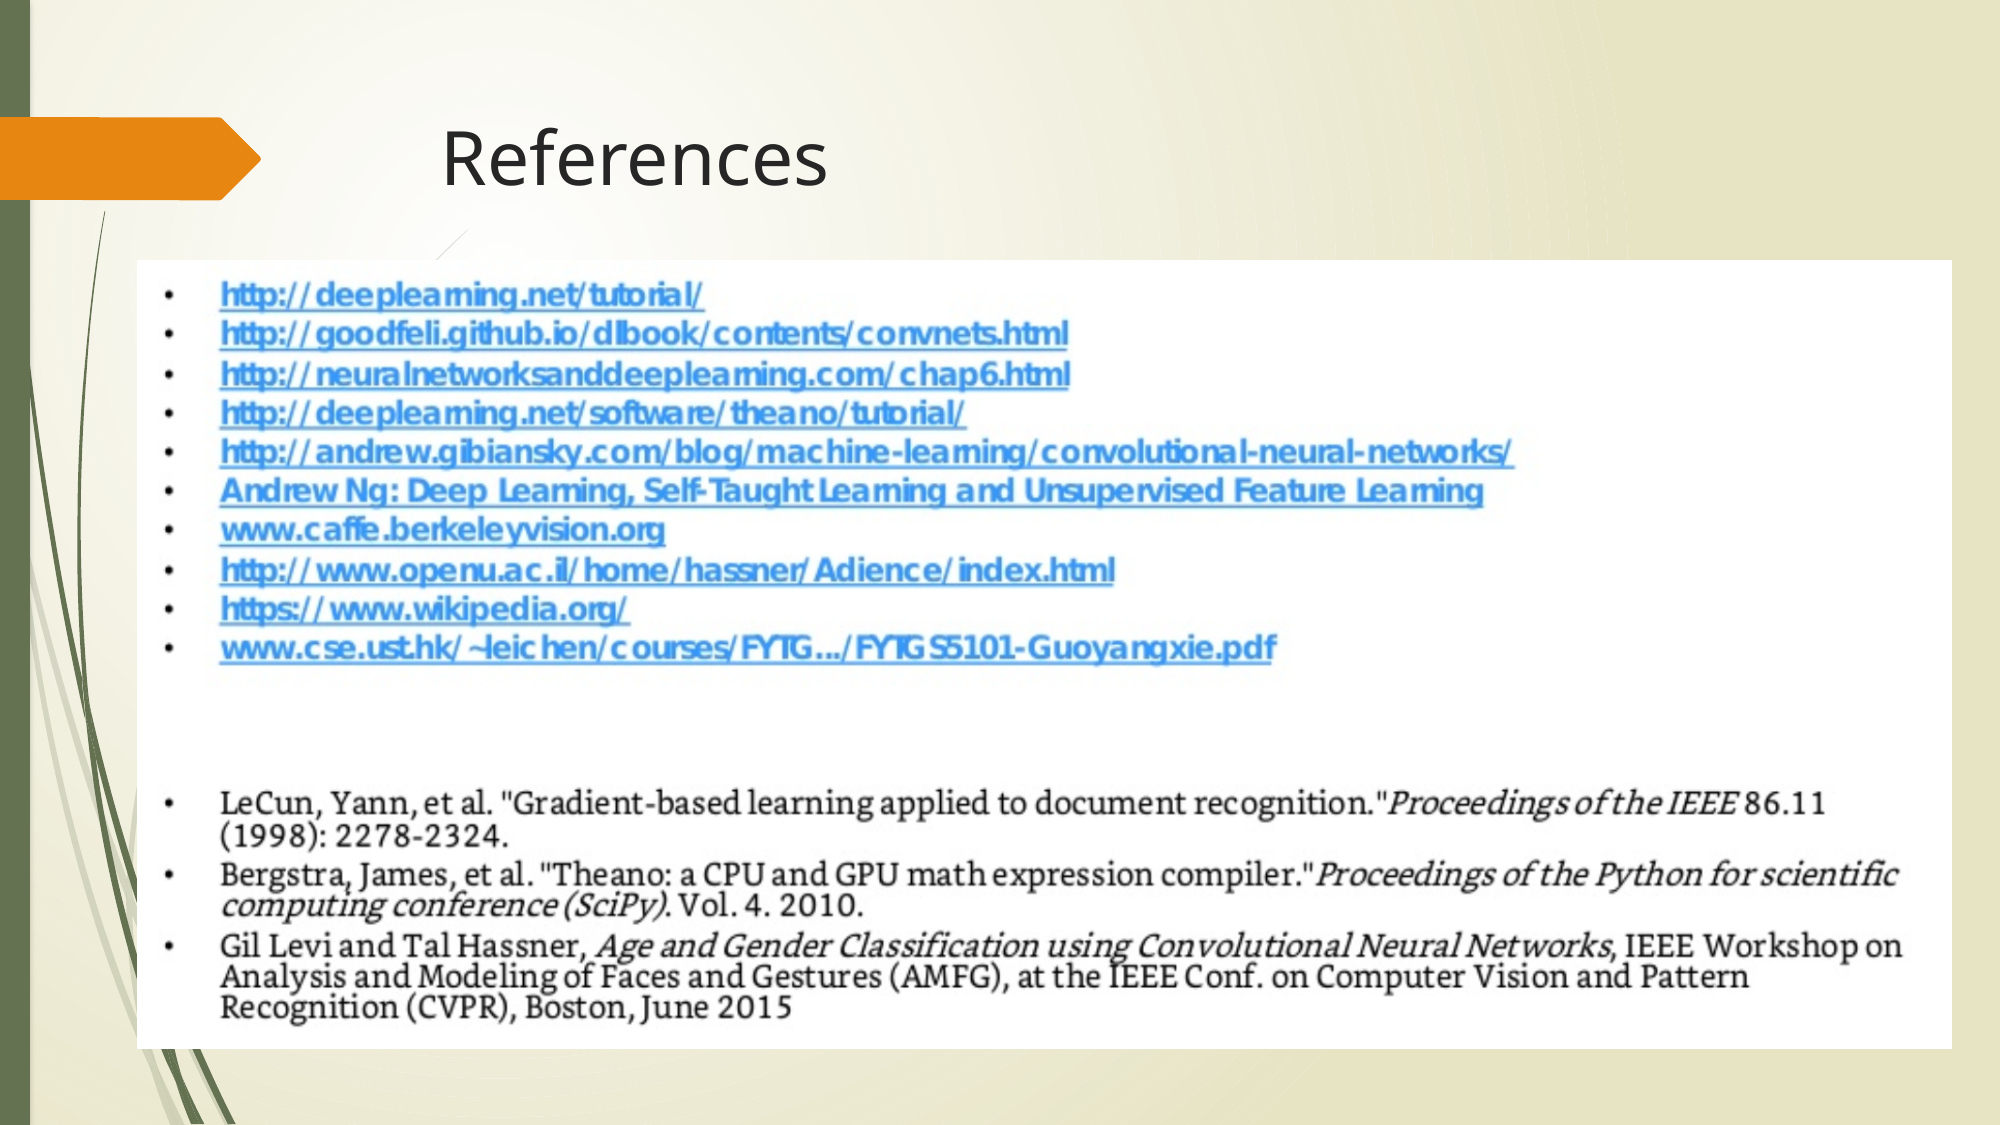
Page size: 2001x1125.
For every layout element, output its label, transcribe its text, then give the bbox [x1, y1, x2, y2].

title References [425, 102, 1888, 257]
picture [137, 259, 1952, 1049]
